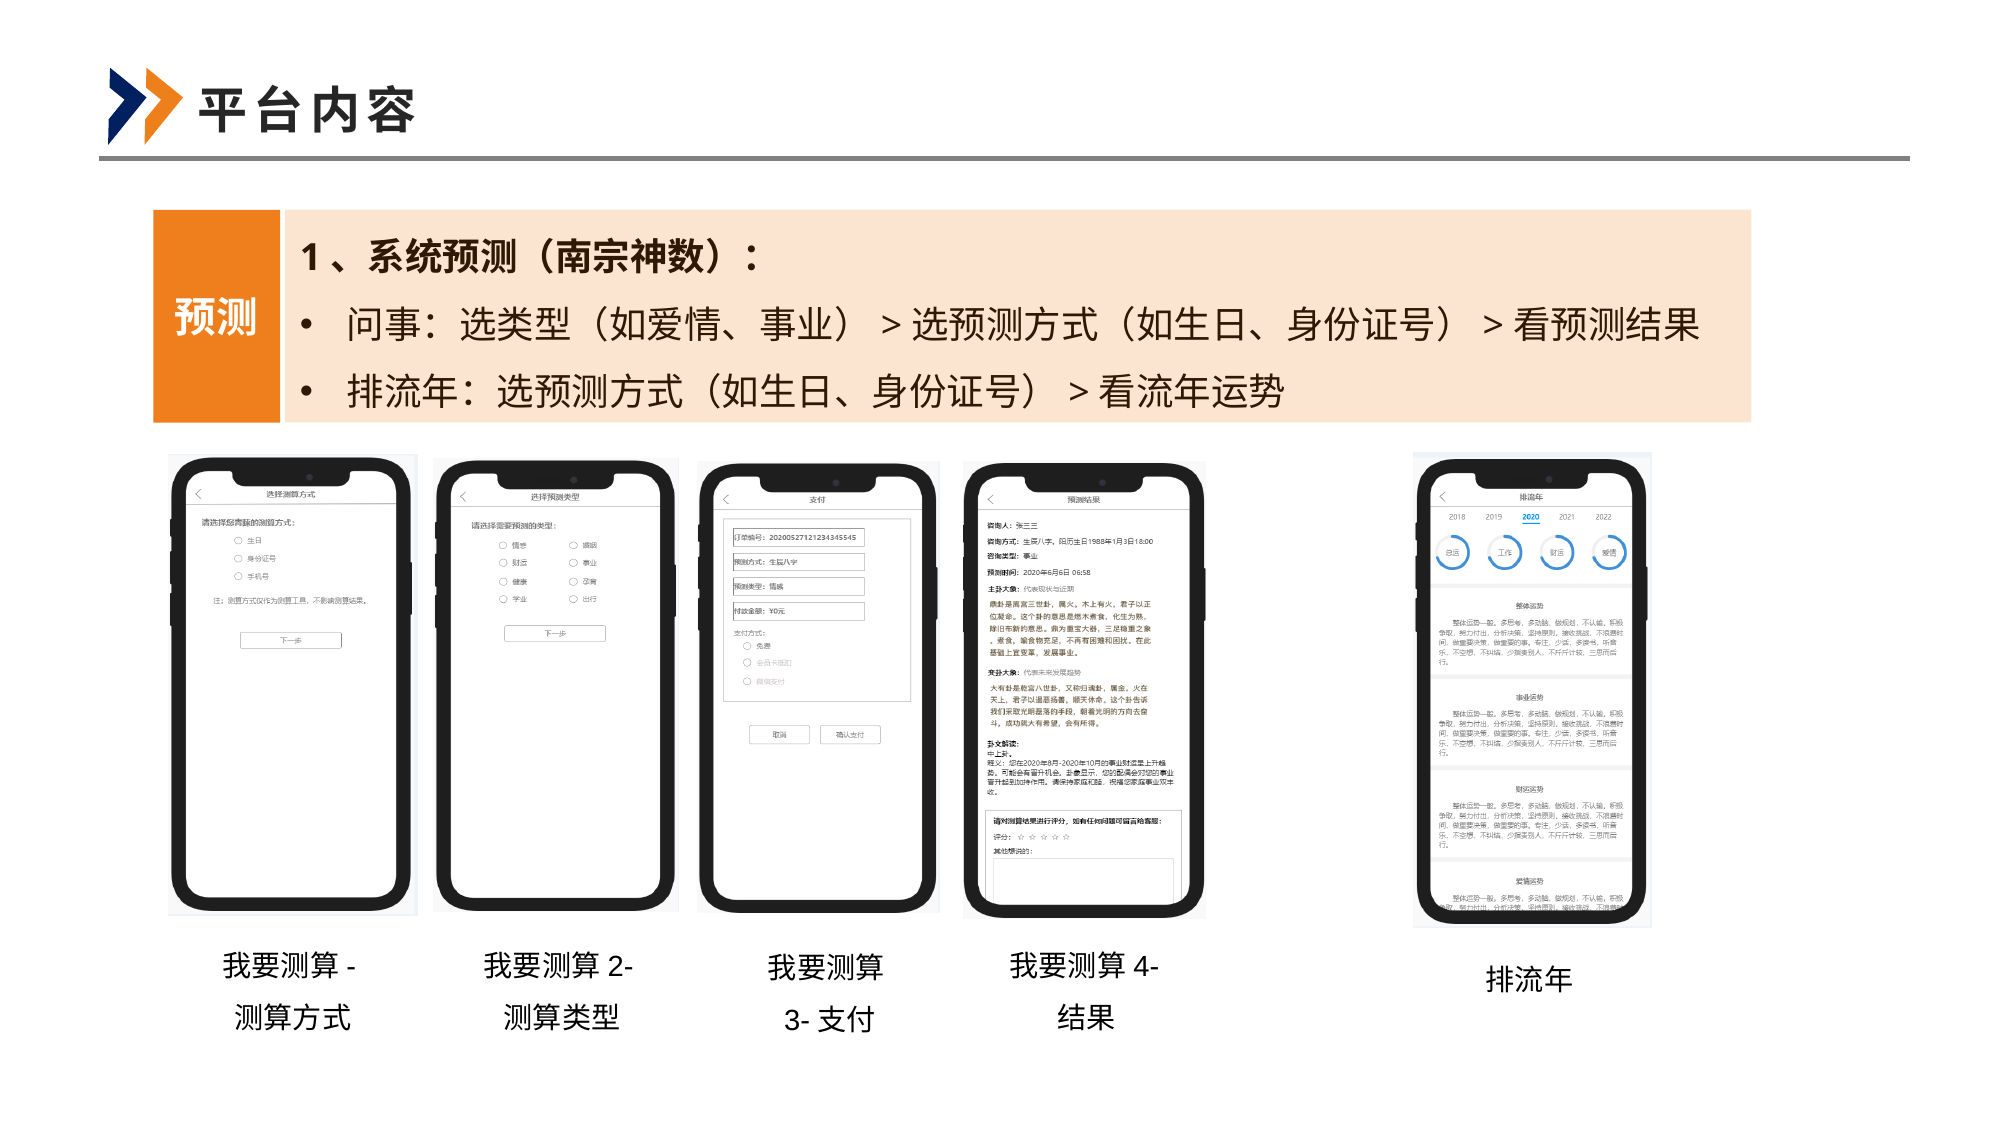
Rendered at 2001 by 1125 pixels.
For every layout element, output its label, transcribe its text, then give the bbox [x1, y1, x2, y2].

text_box 平台内容 [182, 159, 518, 167]
text_box 平台内容 [182, 50, 518, 158]
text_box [168, 454, 1206, 1046]
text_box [1413, 452, 1652, 1017]
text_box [153, 203, 1786, 423]
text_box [85, 75, 170, 137]
